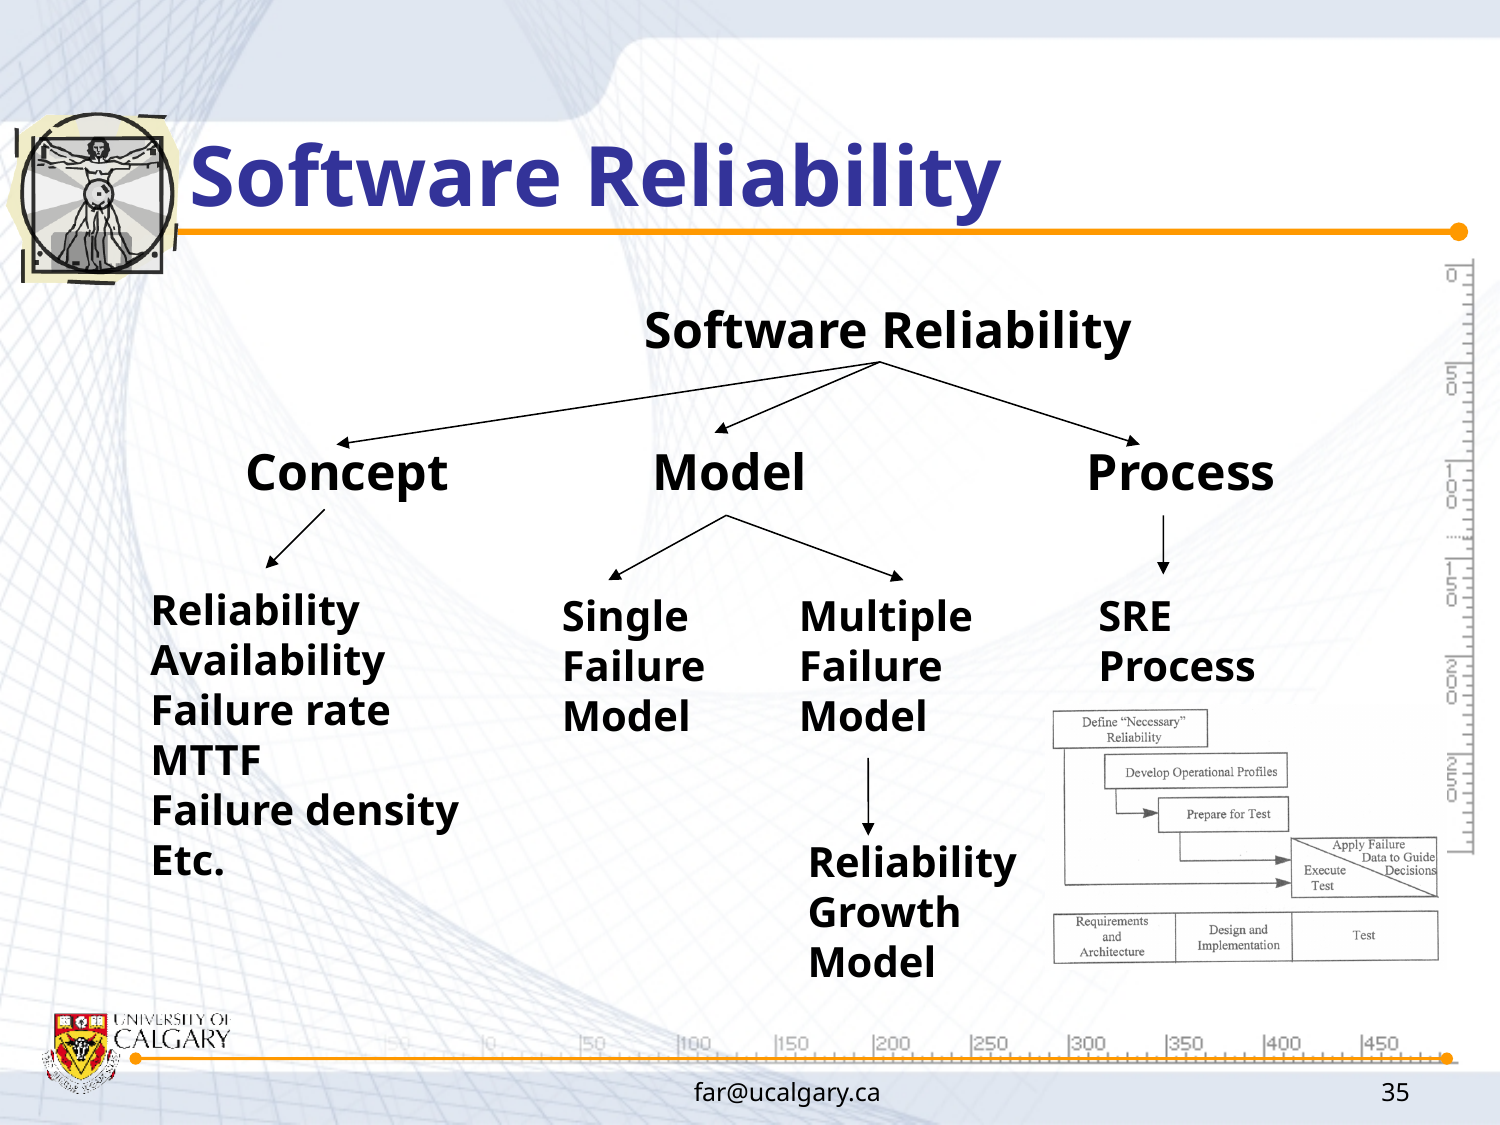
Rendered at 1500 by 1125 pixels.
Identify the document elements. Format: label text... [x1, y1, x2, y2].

text_box Process [1072, 432, 1291, 508]
text_box Reliability Availability Failure rate MTTF Failure density Etc. [135, 576, 475, 892]
text_box Model [637, 432, 822, 508]
footer far@ucalgary.ca [549, 1051, 1026, 1118]
text_box [862, 757, 875, 836]
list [1045, 703, 1448, 970]
text_box [880, 361, 1140, 447]
picture [0, 0, 1500, 1125]
text_box [714, 363, 878, 434]
title Software Reliability [174, 42, 1468, 231]
text_box Multiple Failure Model [784, 582, 999, 748]
text_box Single Failure Model [547, 582, 721, 748]
text_box SRE Process [1083, 582, 1271, 698]
slide_number 35 [1112, 1051, 1426, 1118]
text_box Software Reliability [629, 290, 1148, 366]
text_box Concept [230, 432, 465, 508]
text_box [265, 509, 325, 569]
text_box [608, 515, 726, 581]
text_box [726, 515, 904, 582]
text_box Reliability Growth Model [792, 828, 1033, 994]
text_box [1157, 515, 1170, 575]
